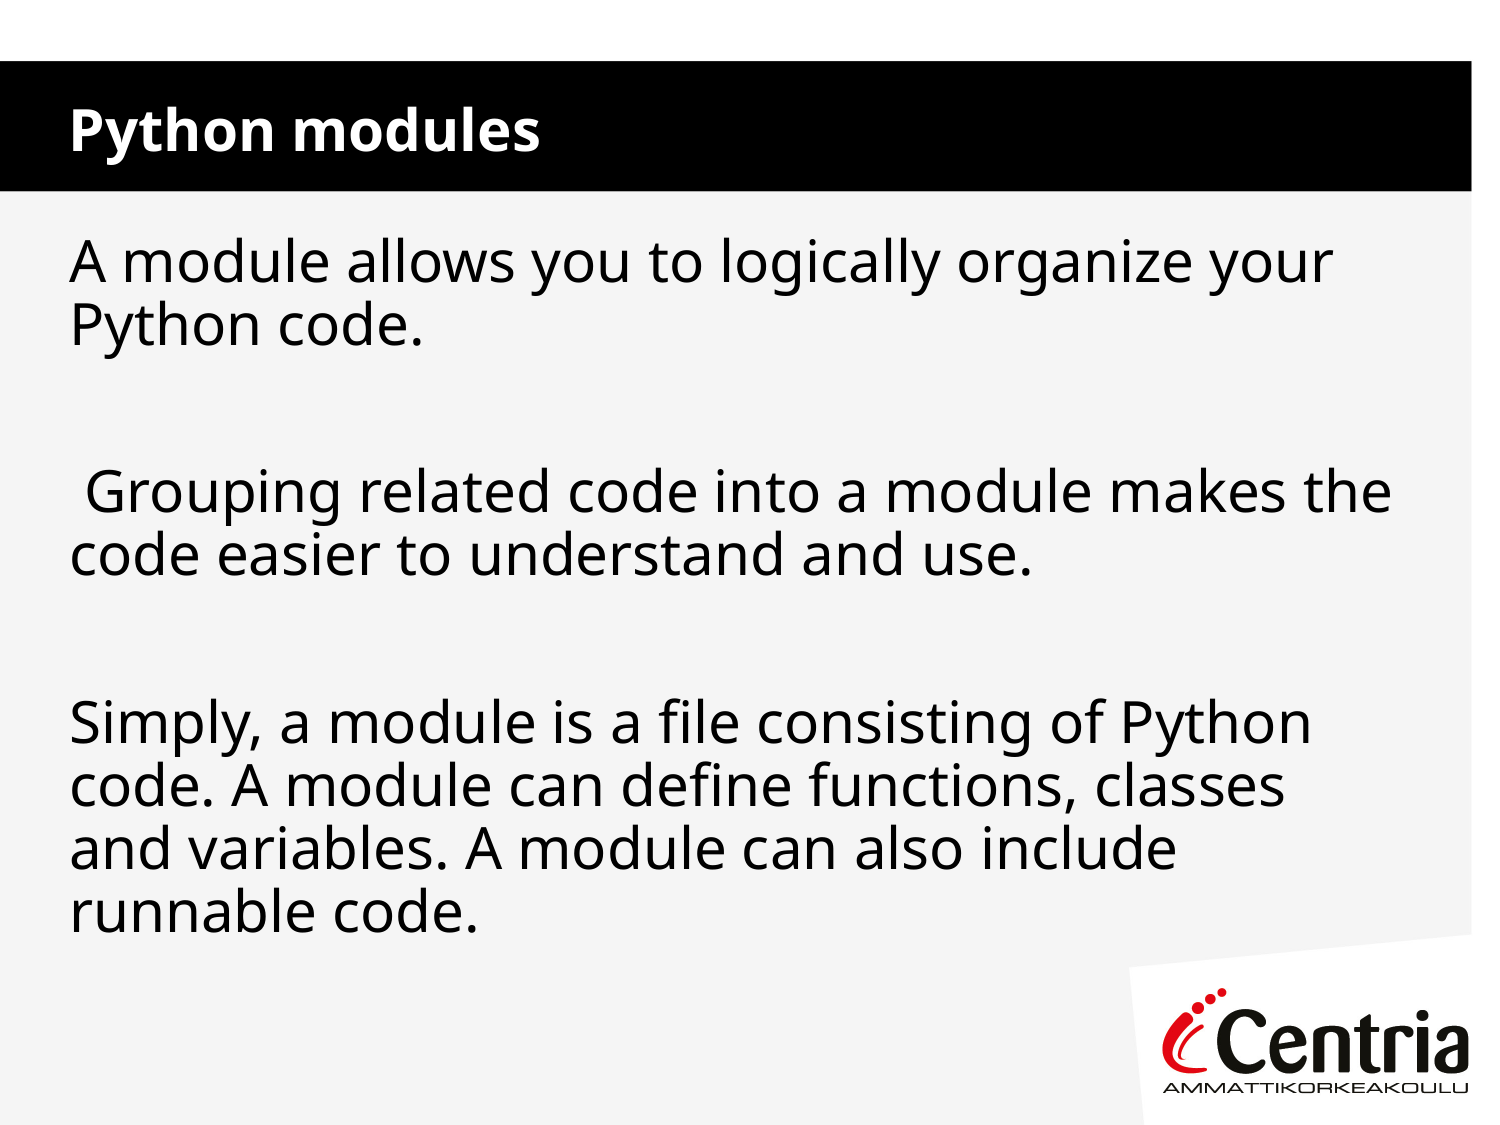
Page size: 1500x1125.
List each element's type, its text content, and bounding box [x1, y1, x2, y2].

text_box Python modules [54, 65, 1462, 172]
list A module allows you to logically organize your Python code. Grouping related code into a module makes the code easier to understand and use. Simply, a module is a file consisting of Python code. A module can define functions, classes and variables. A module can also include runnable code. [54, 224, 1410, 1067]
picture [0, 0, 1500, 1125]
